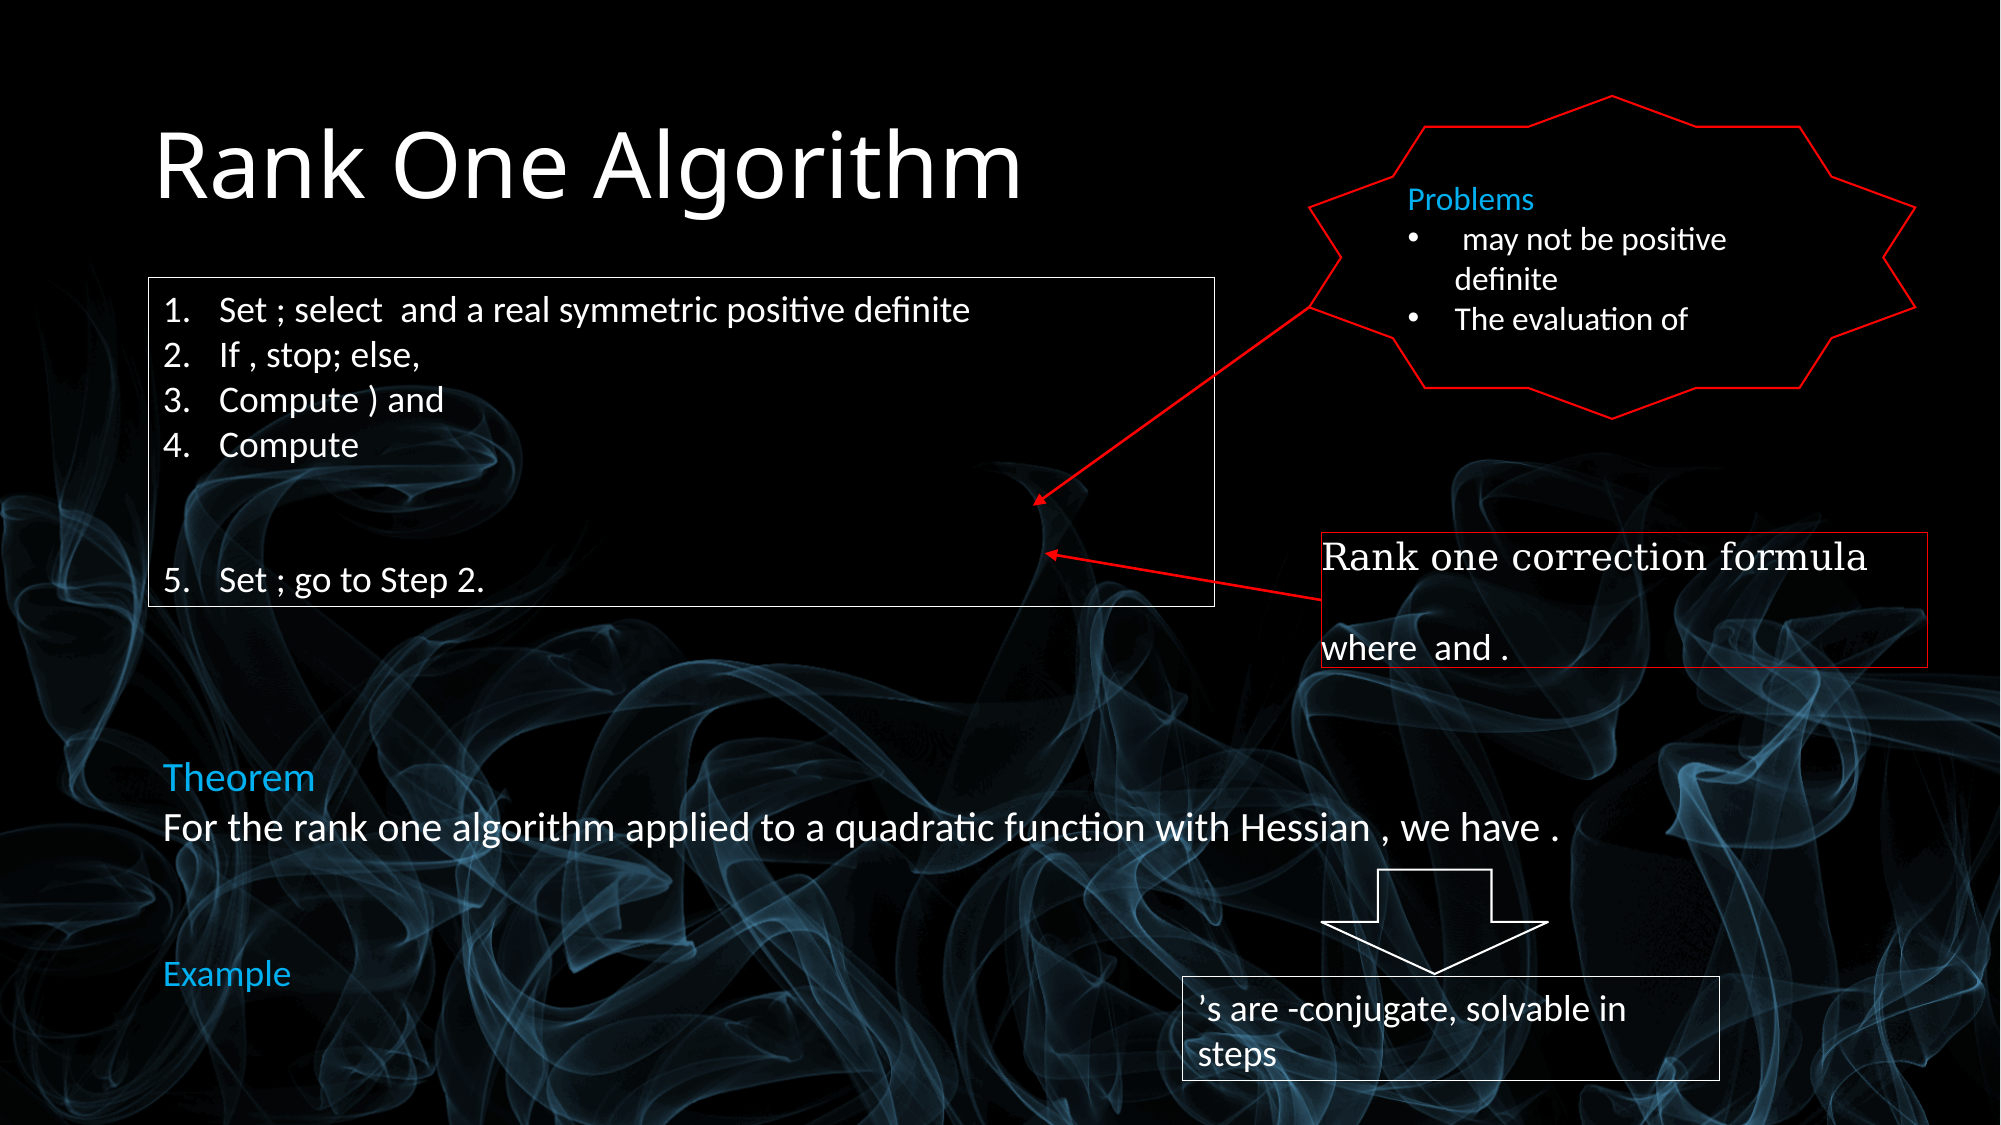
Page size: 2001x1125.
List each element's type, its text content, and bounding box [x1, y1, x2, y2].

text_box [1044, 532, 1928, 669]
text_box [1182, 869, 1721, 1083]
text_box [1032, 95, 1916, 506]
title Rank One Algorithm [137, 59, 1863, 278]
picture [0, 0, 2001, 1125]
